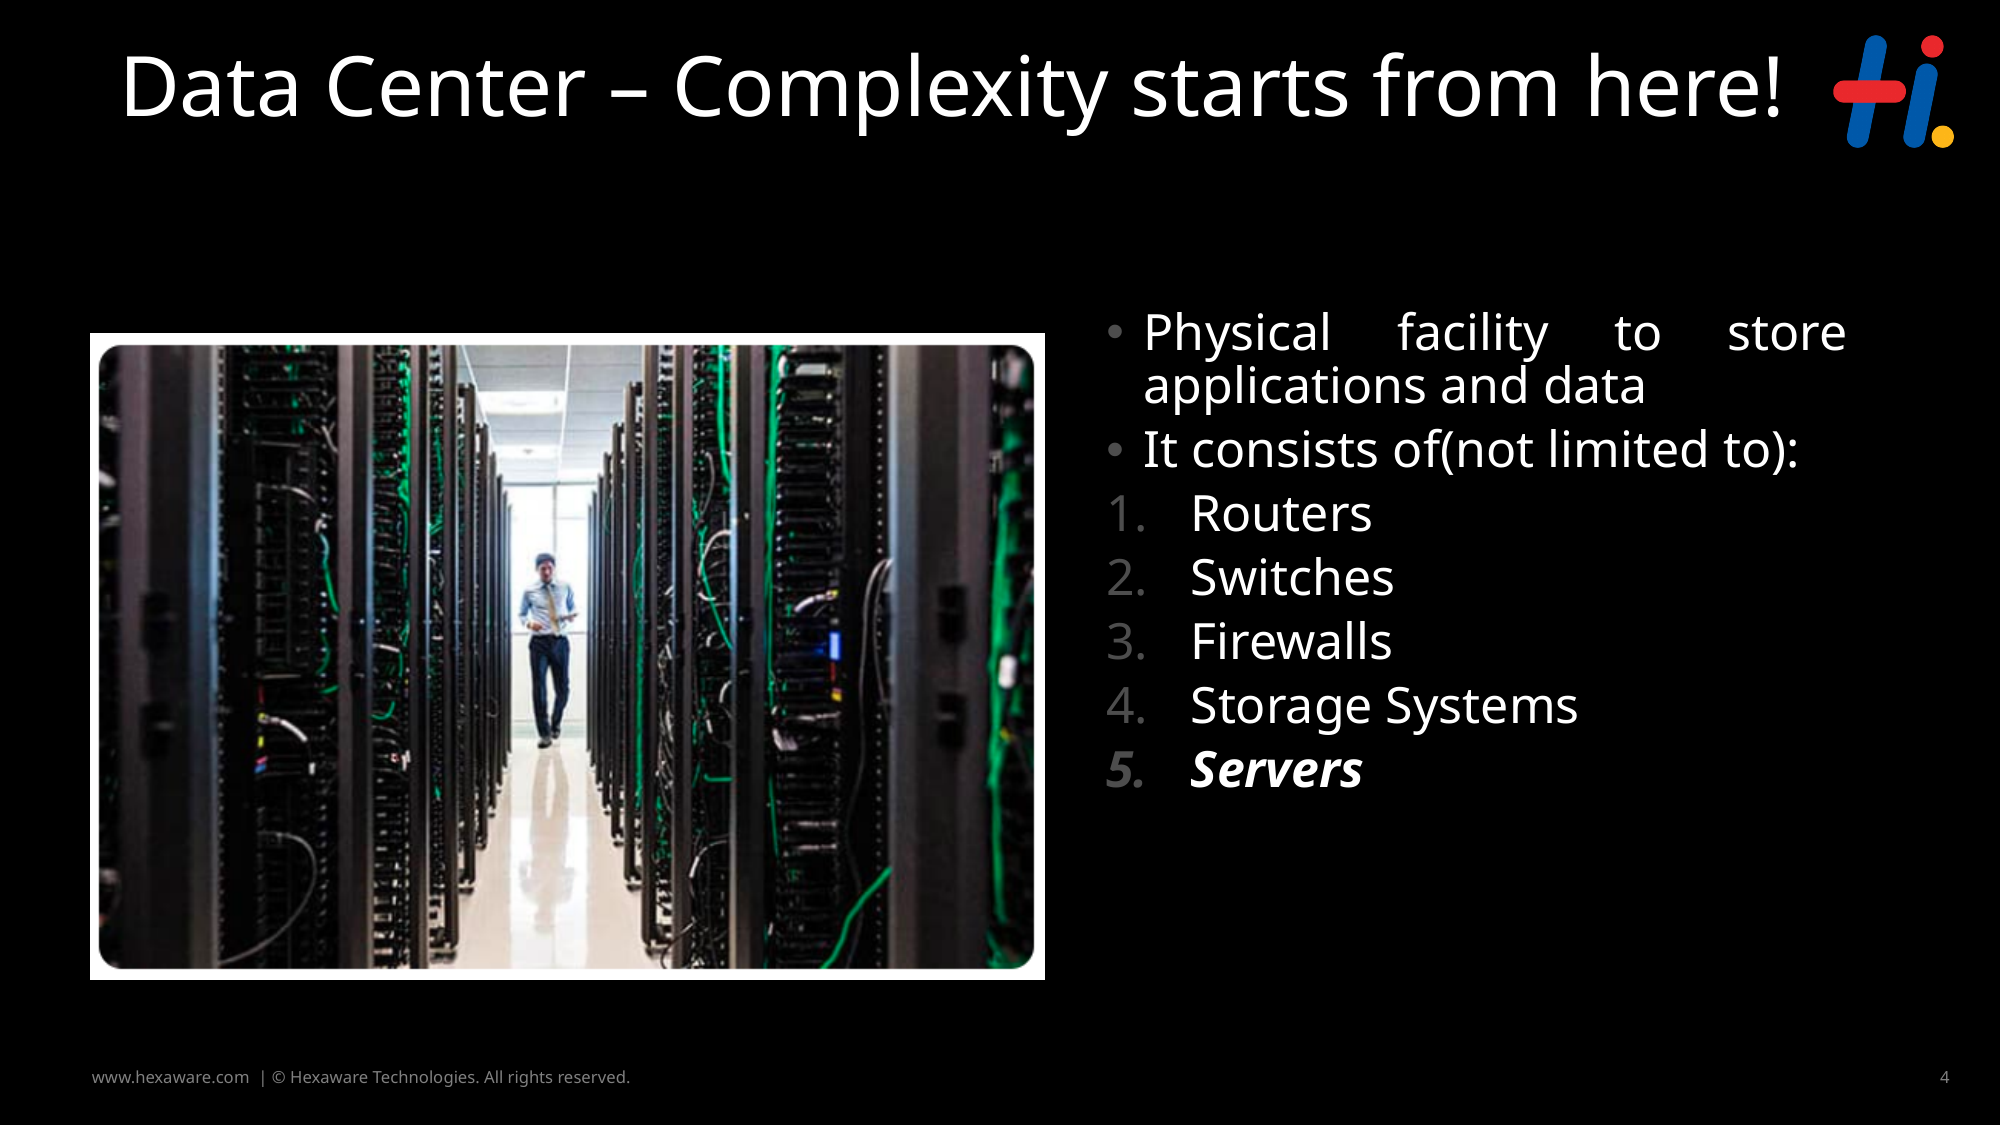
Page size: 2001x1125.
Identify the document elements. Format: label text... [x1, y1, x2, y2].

picture [90, 333, 1045, 980]
picture [1833, 35, 1954, 148]
text_box Physical facility to store applications and data It consists of(not limited to): Routers Switches Firewalls Storage Systems Servers [1091, 299, 1863, 1014]
title Data Center – Complexity starts from here! [90, 37, 1816, 143]
